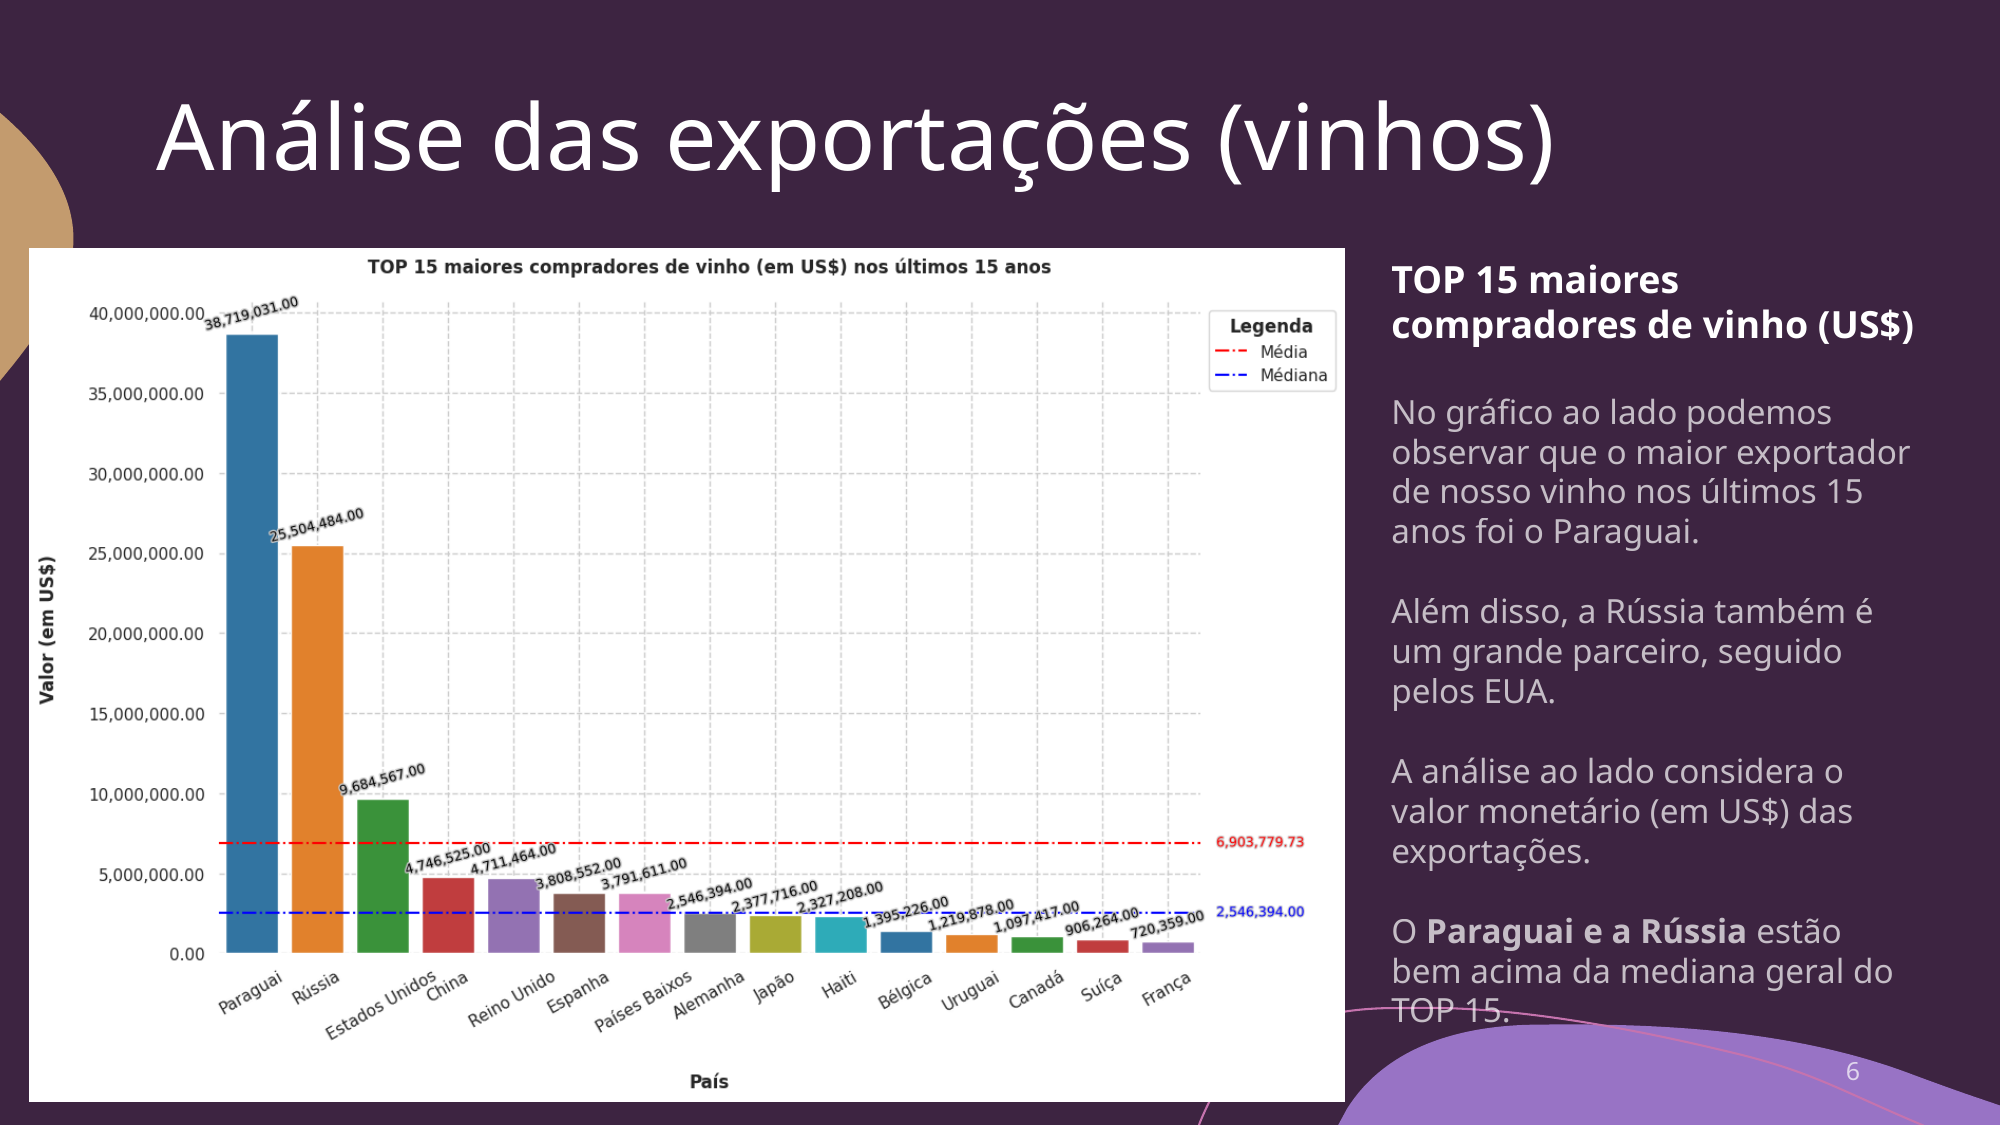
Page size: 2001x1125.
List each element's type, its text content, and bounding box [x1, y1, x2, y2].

slide_number 6 [1625, 1042, 1875, 1103]
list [29, 248, 1345, 1102]
title Análise das exportações (vinhos) [141, 15, 1892, 266]
text_box TOP 15 maiores compradores de vinho (US$) No gráfico ao lado podemos observar que o maior exportador de nosso vinho nos últimos 15 anos foi o Paraguai. Além disso, a Rússia também é um grande parceiro, seguido pelos EUA. A análise ao lado considera o valor monetário (em US$) das exportações. O Paraguai e a Rússia estão bem acima da mediana geral do TOP 15. [1376, 248, 1932, 1038]
